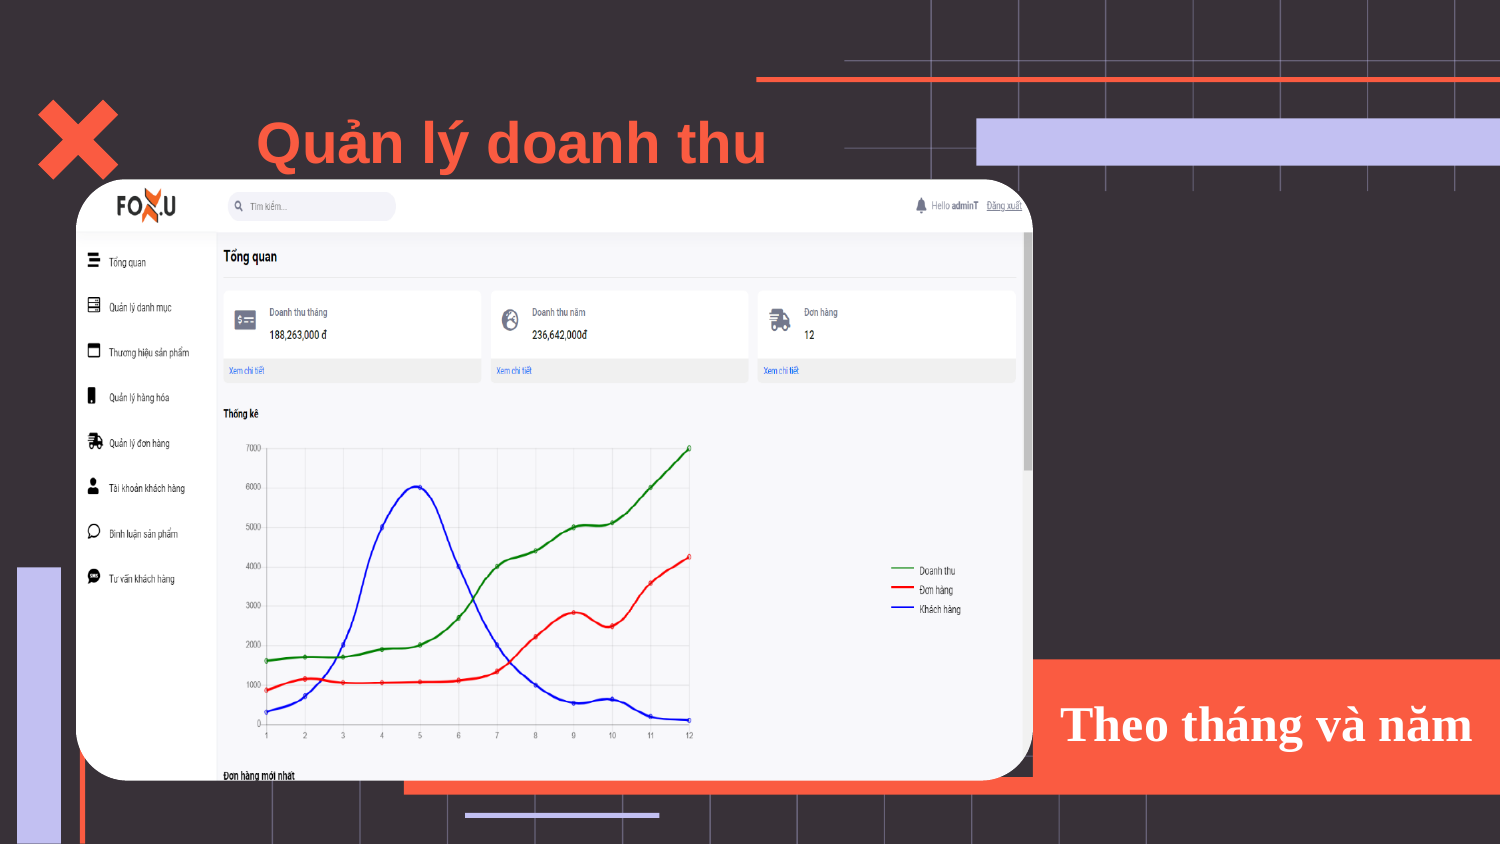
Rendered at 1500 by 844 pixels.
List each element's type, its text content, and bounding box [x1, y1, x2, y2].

picture [75, 178, 1034, 781]
text_box Quản lý doanh thu [167, 63, 950, 177]
text_box Theo tháng và năm [1036, 659, 1500, 785]
